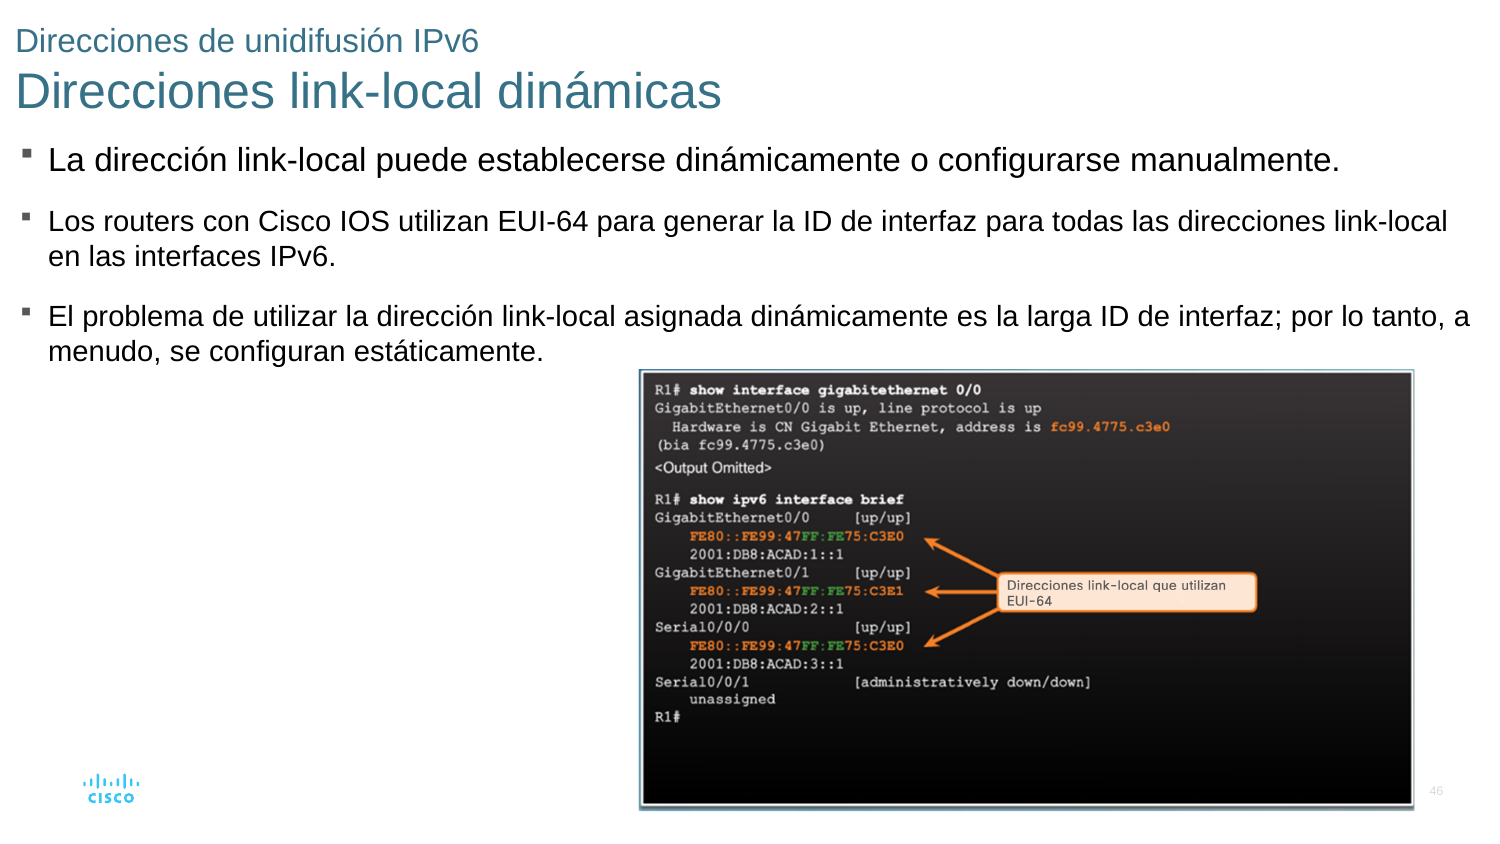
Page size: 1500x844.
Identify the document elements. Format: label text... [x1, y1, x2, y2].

title Direcciones de unidifusión IPv6 Direcciones link-local dinámicas [0, 6, 1500, 131]
list La dirección link-local puede establecerse dinámicamente o configurarse manualmente. Los routers con Cisco IOS utilizan EUI-64 para generar la ID de interfaz para todas las direcciones link-local en las interfaces IPv6. El problema de utilizar la dirección link-local asignada dinámicamente es la larga ID de interfaz; por lo tanto, a menudo, se configuran estáticamente. [5, 130, 1500, 620]
picture [637, 367, 1415, 812]
